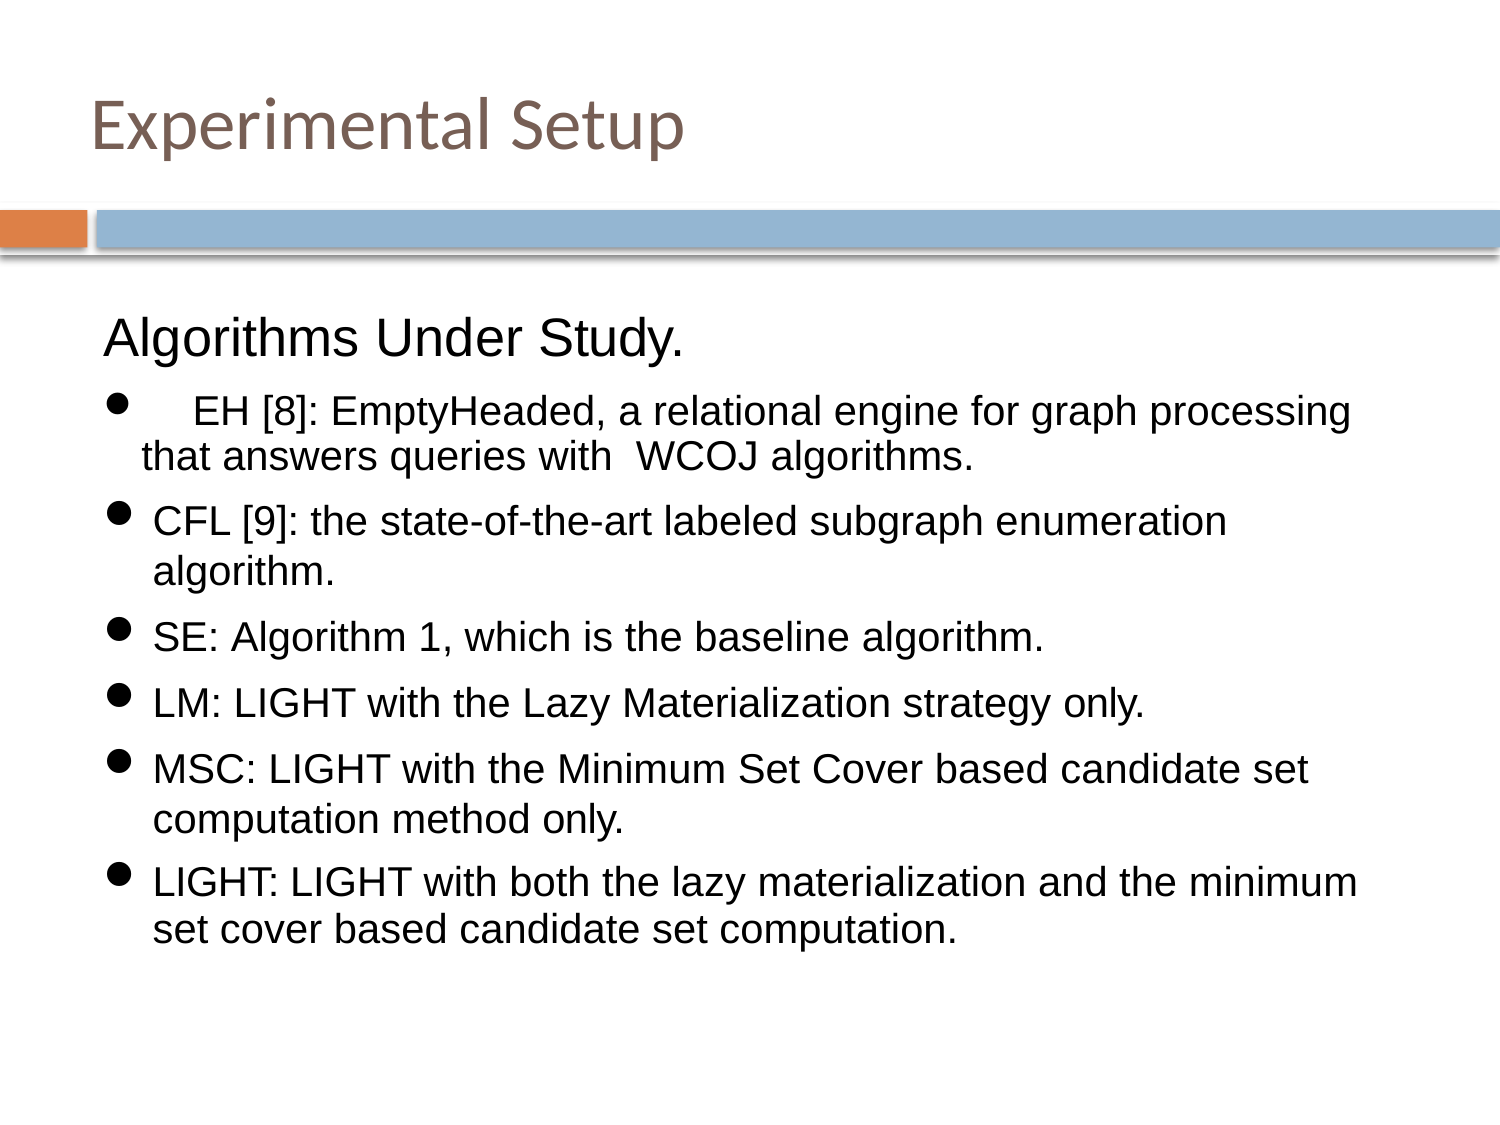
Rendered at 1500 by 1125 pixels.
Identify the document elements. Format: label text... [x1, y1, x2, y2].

text_box Algorithms Under Study. EH [8]: EmptyHeaded, a relational engine for graph processing that answers queries with WCOJ algorithms. CFL [9]: the state-of-the-art labeled subgraph enumeration algorithm. SE: Algorithm 1, which is the baseline algorithm. LM: LIGHT with the Lazy Materialization strategy only. MSC: LIGHT with the Minimum Set Cover based candidate set computation method only. LIGHT: LIGHT with both the lazy materialization and the minimum set cover based candidate set computation. [101, 278, 1399, 953]
title Experimental Setup [88, 0, 1500, 165]
